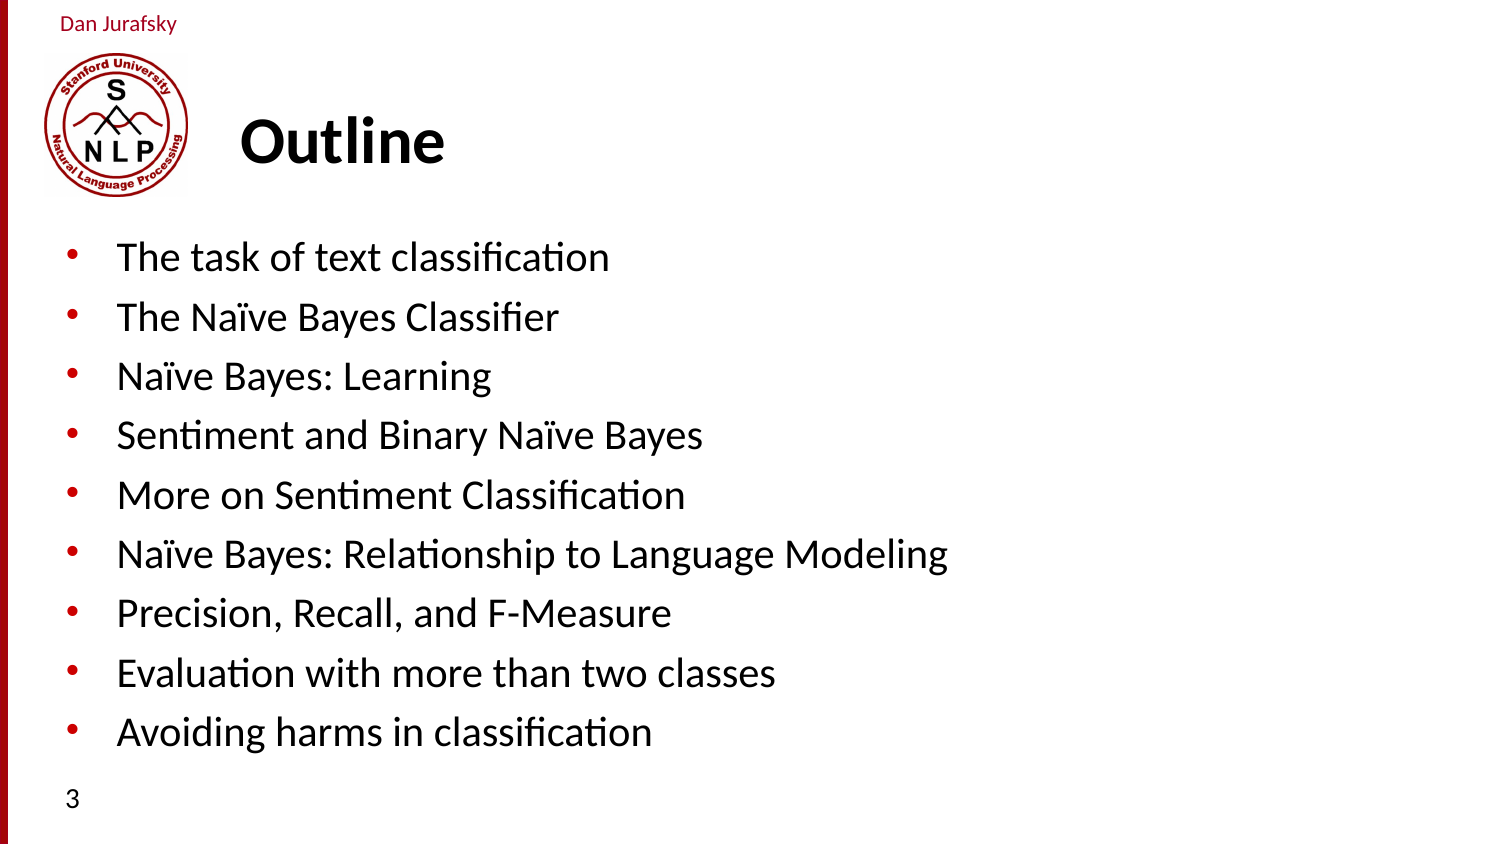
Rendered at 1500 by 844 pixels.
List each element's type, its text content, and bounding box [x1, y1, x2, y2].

picture [44, 53, 188, 197]
list The task of text classification The Naïve Bayes Classifier Naïve Bayes: Learning Sentiment and Binary Naïve Bayes More on Sentiment Classification Naïve Bayes: Relationship to Language Modeling Precision, Recall, and F-Measure Evaluation with more than two classes Avoiding harms in classification [50, 221, 1450, 769]
slide_number 3 [49, 771, 376, 829]
title Outline [225, 62, 1450, 185]
